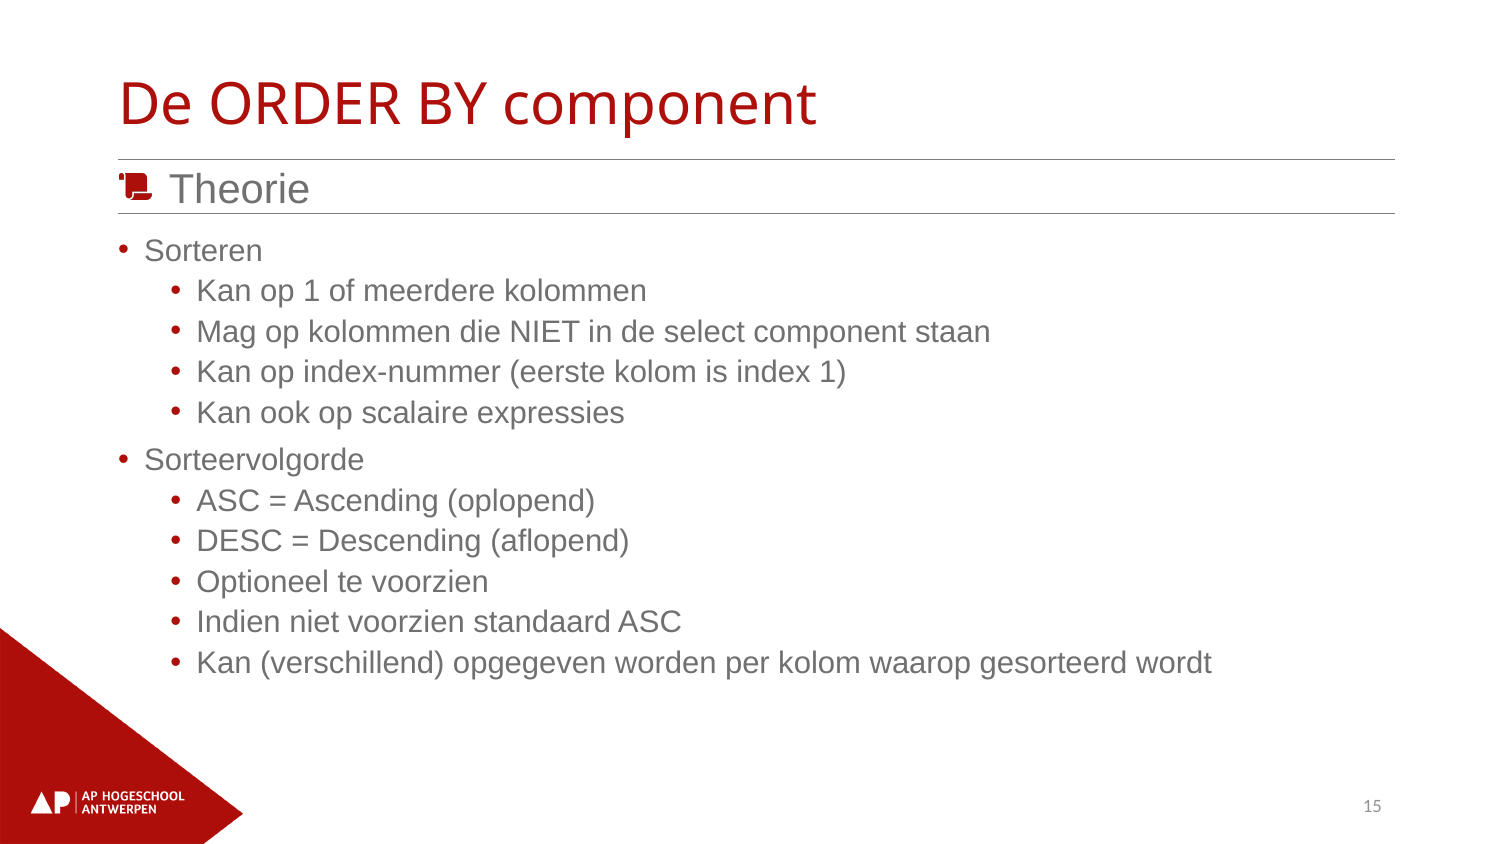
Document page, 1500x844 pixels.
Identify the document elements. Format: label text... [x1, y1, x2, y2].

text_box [118, 154, 1429, 220]
slide_number 15 [1263, 782, 1397, 827]
list Sorteren Kan op 1 of meerdere kolommen Mag op kolommen die NIET in de select component staan Kan op index-nummer (eerste kolom is index 1) Kan ook op scalaire expressies Sorteervolgorde ASC = Ascending (oplopend) DESC = Descending (aflopend) Optioneel te voorzien Indien niet voorzien standaard ASC Kan (verschillend) opgegeven worden per kolom waarop gesorteerd wordt [103, 226, 1397, 690]
picture [0, 623, 246, 844]
title De ORDER BY component [103, 66, 1397, 141]
